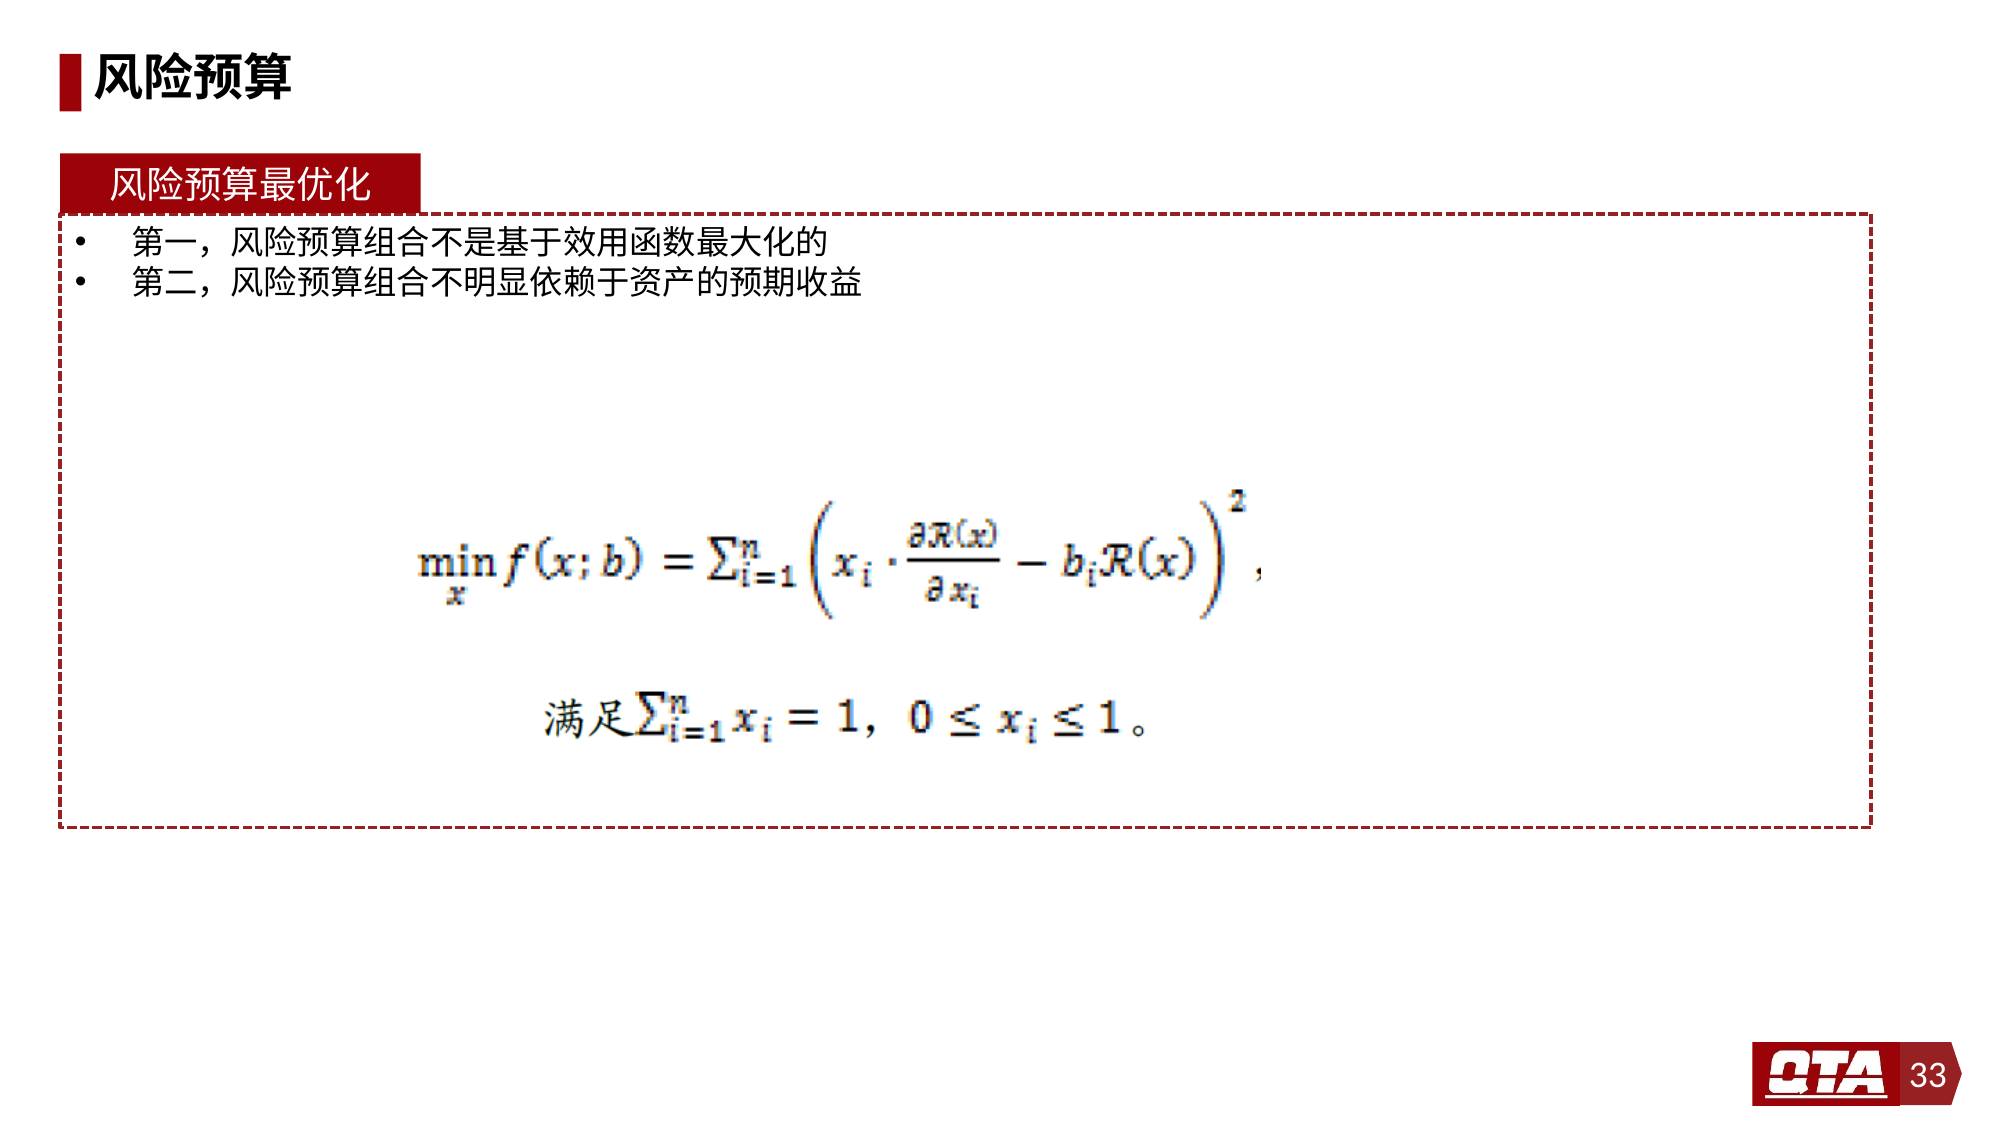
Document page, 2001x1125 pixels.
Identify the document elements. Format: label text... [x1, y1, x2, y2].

text_box 风险预算最优化 [60, 153, 421, 214]
text_box 第一，风险预算组合不是基于效用函数最大化的 第二，风险预算组合不明显依赖于资产的预期收益 [60, 213, 1871, 828]
picture [357, 437, 1261, 762]
slide_number 33 [1511, 1042, 1962, 1103]
title 风险预算 [78, 0, 1775, 168]
